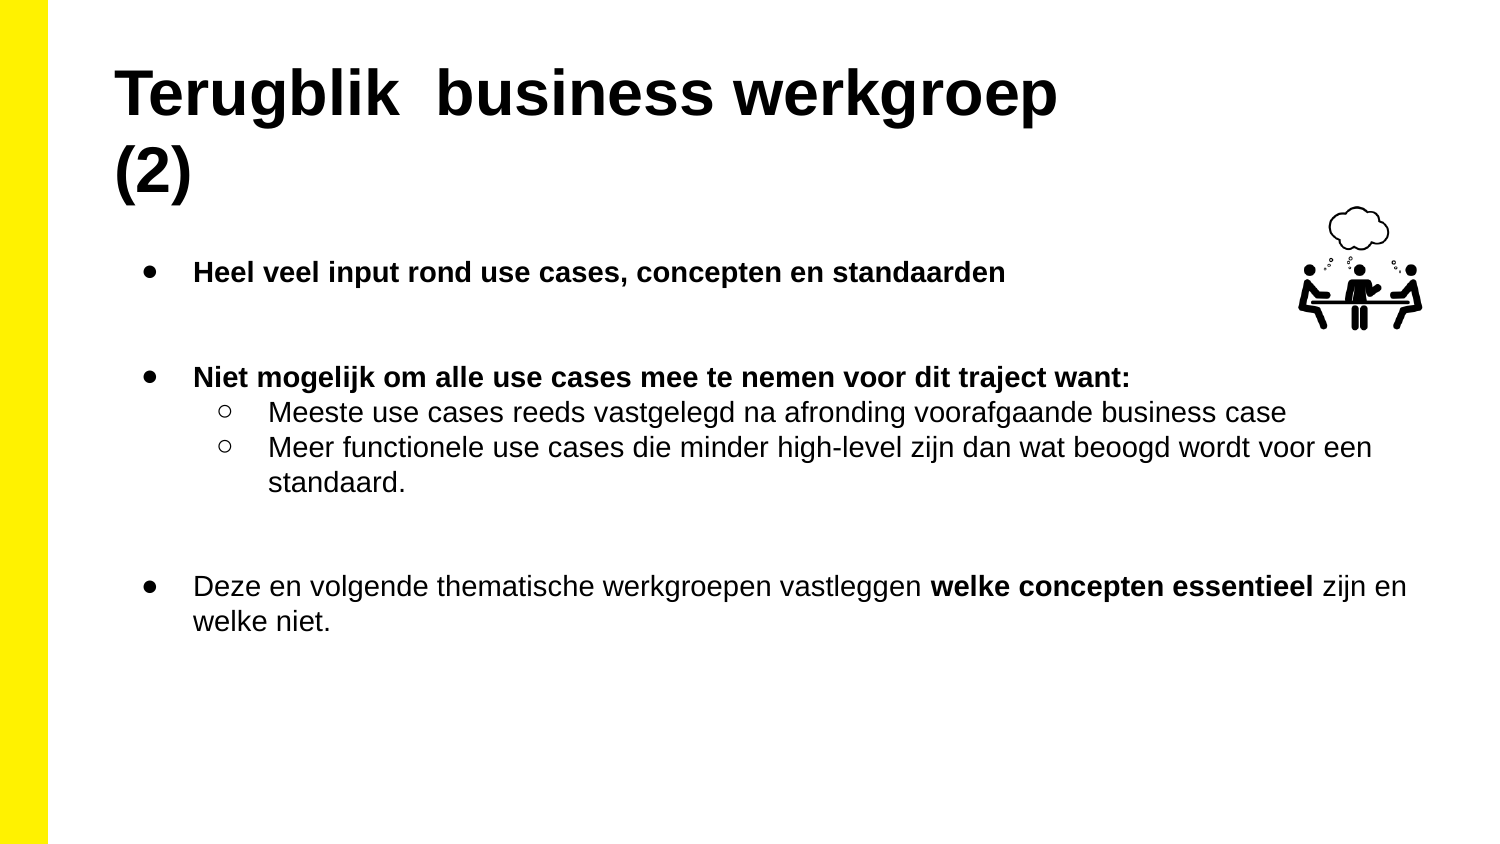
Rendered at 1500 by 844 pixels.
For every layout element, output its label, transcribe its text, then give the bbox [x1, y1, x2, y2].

picture [1296, 204, 1424, 333]
text_box Terugblik business werkgroep (2) [103, 44, 1116, 167]
text_box Heel veel input rond use cases, concepten en standaarden Niet mogelijk om alle use cases mee te nemen voor dit traject want: Meeste use cases reeds vastgelegd na afronding voorafgaande business case Meer functionele use cases die minder high-level zijn dan wat beoogd wordt voor een standaard. Deze en volgende thematische werkgroepen vastleggen welke concepten essentieel zijn en welke niet. [103, 245, 1443, 800]
